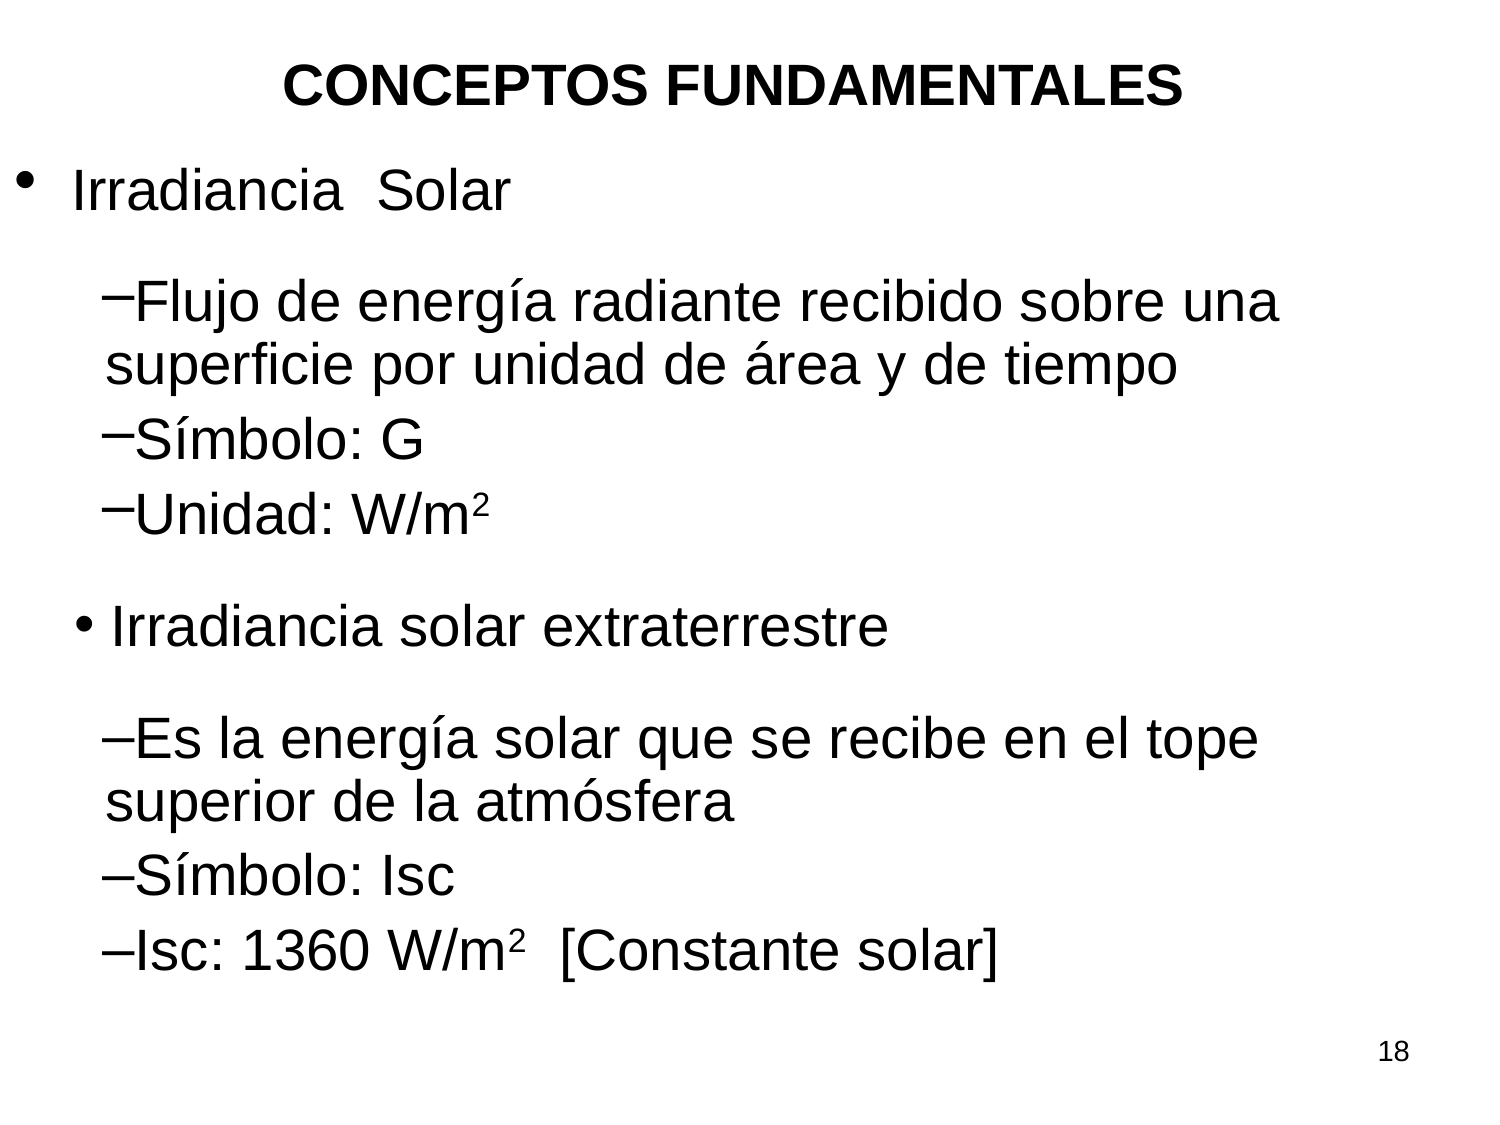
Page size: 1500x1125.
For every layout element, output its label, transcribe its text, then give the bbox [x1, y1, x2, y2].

text_box CONCEPTOS FUNDAMENTALES [58, 35, 1409, 130]
slide_number 18 [1074, 1024, 1426, 1103]
text_box Irradiancia Solar Flujo de energía radiante recibido sobre una superficie por unidad de área y de tiempo Símbolo: G Unidad: W/m2 Irradiancia solar extraterrestre Es la energía solar que se recibe en el tope superior de la atmósfera Símbolo: Isc Isc: 1360 W/m2 [Constante solar] [0, 152, 1500, 991]
